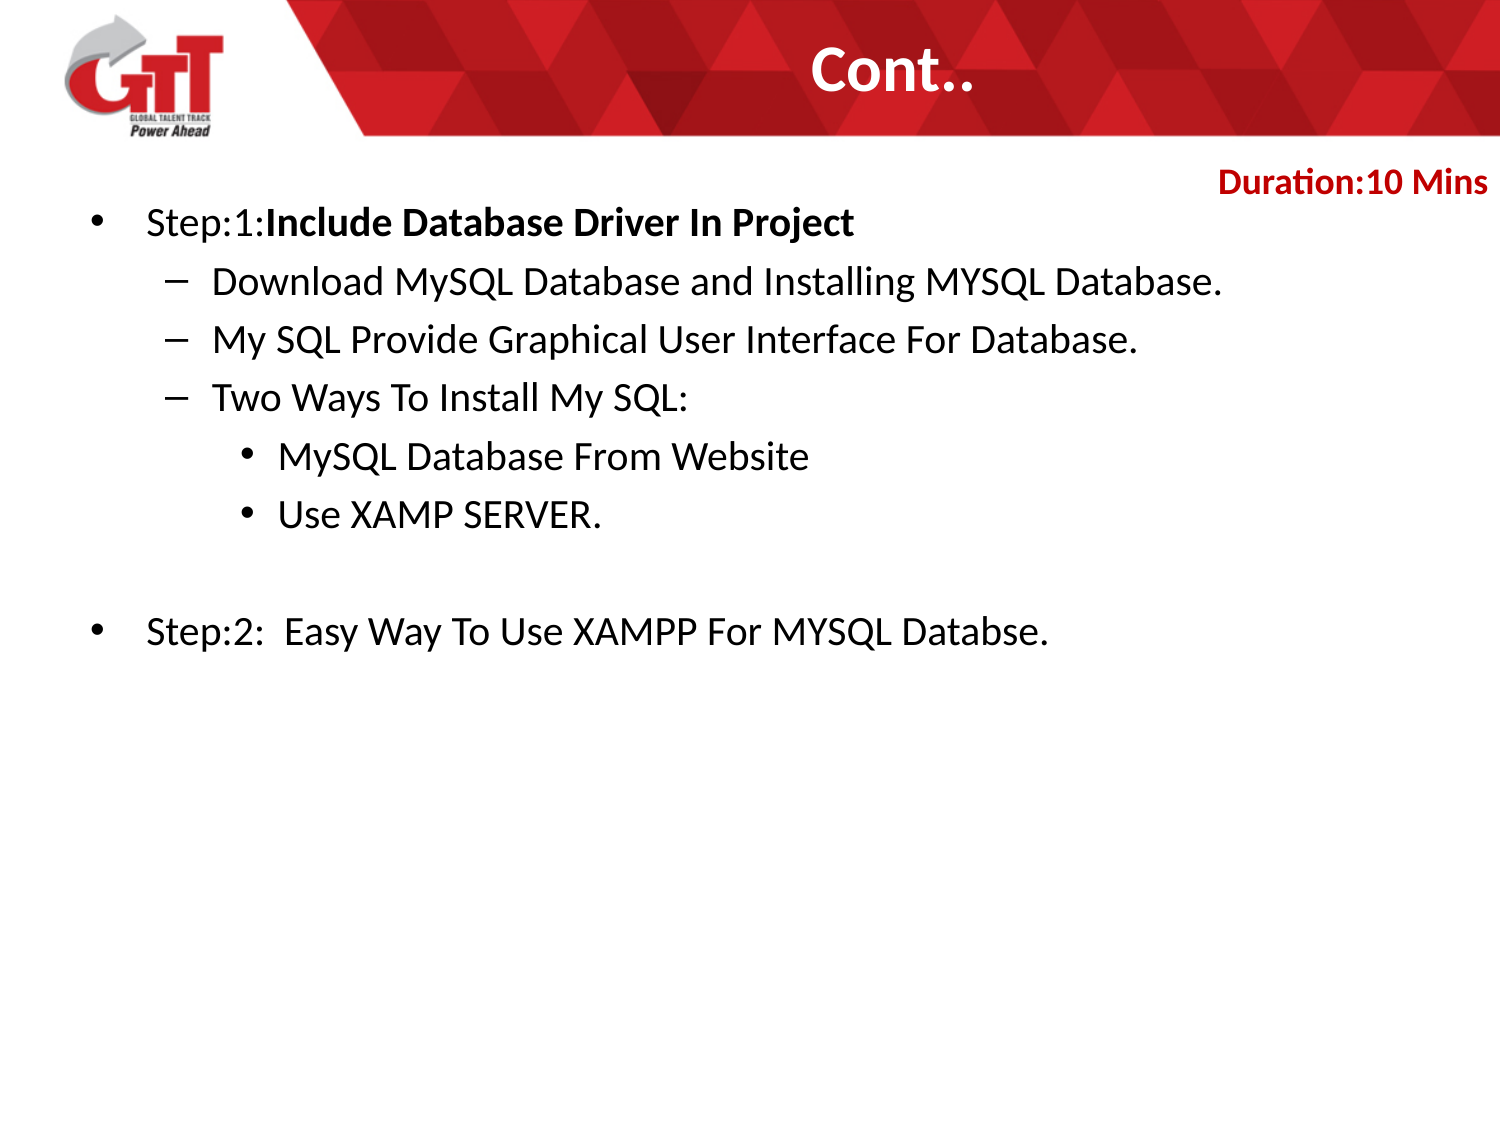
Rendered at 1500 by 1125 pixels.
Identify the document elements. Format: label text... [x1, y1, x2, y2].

text_box Duration:10 Mins [1203, 149, 1500, 210]
title Cont.. [324, 12, 1463, 118]
picture [0, 0, 1500, 1125]
list Step:1:Include Database Driver In Project Download MySQL Database and Installing MYSQL Database. My SQL Provide Graphical User Interface For Database. Two Ways To Install My SQL: MySQL Database From Website Use XAMP SERVER. Step:2: Easy Way To Use XAMPP For MYSQL Databse. [75, 187, 1425, 1005]
